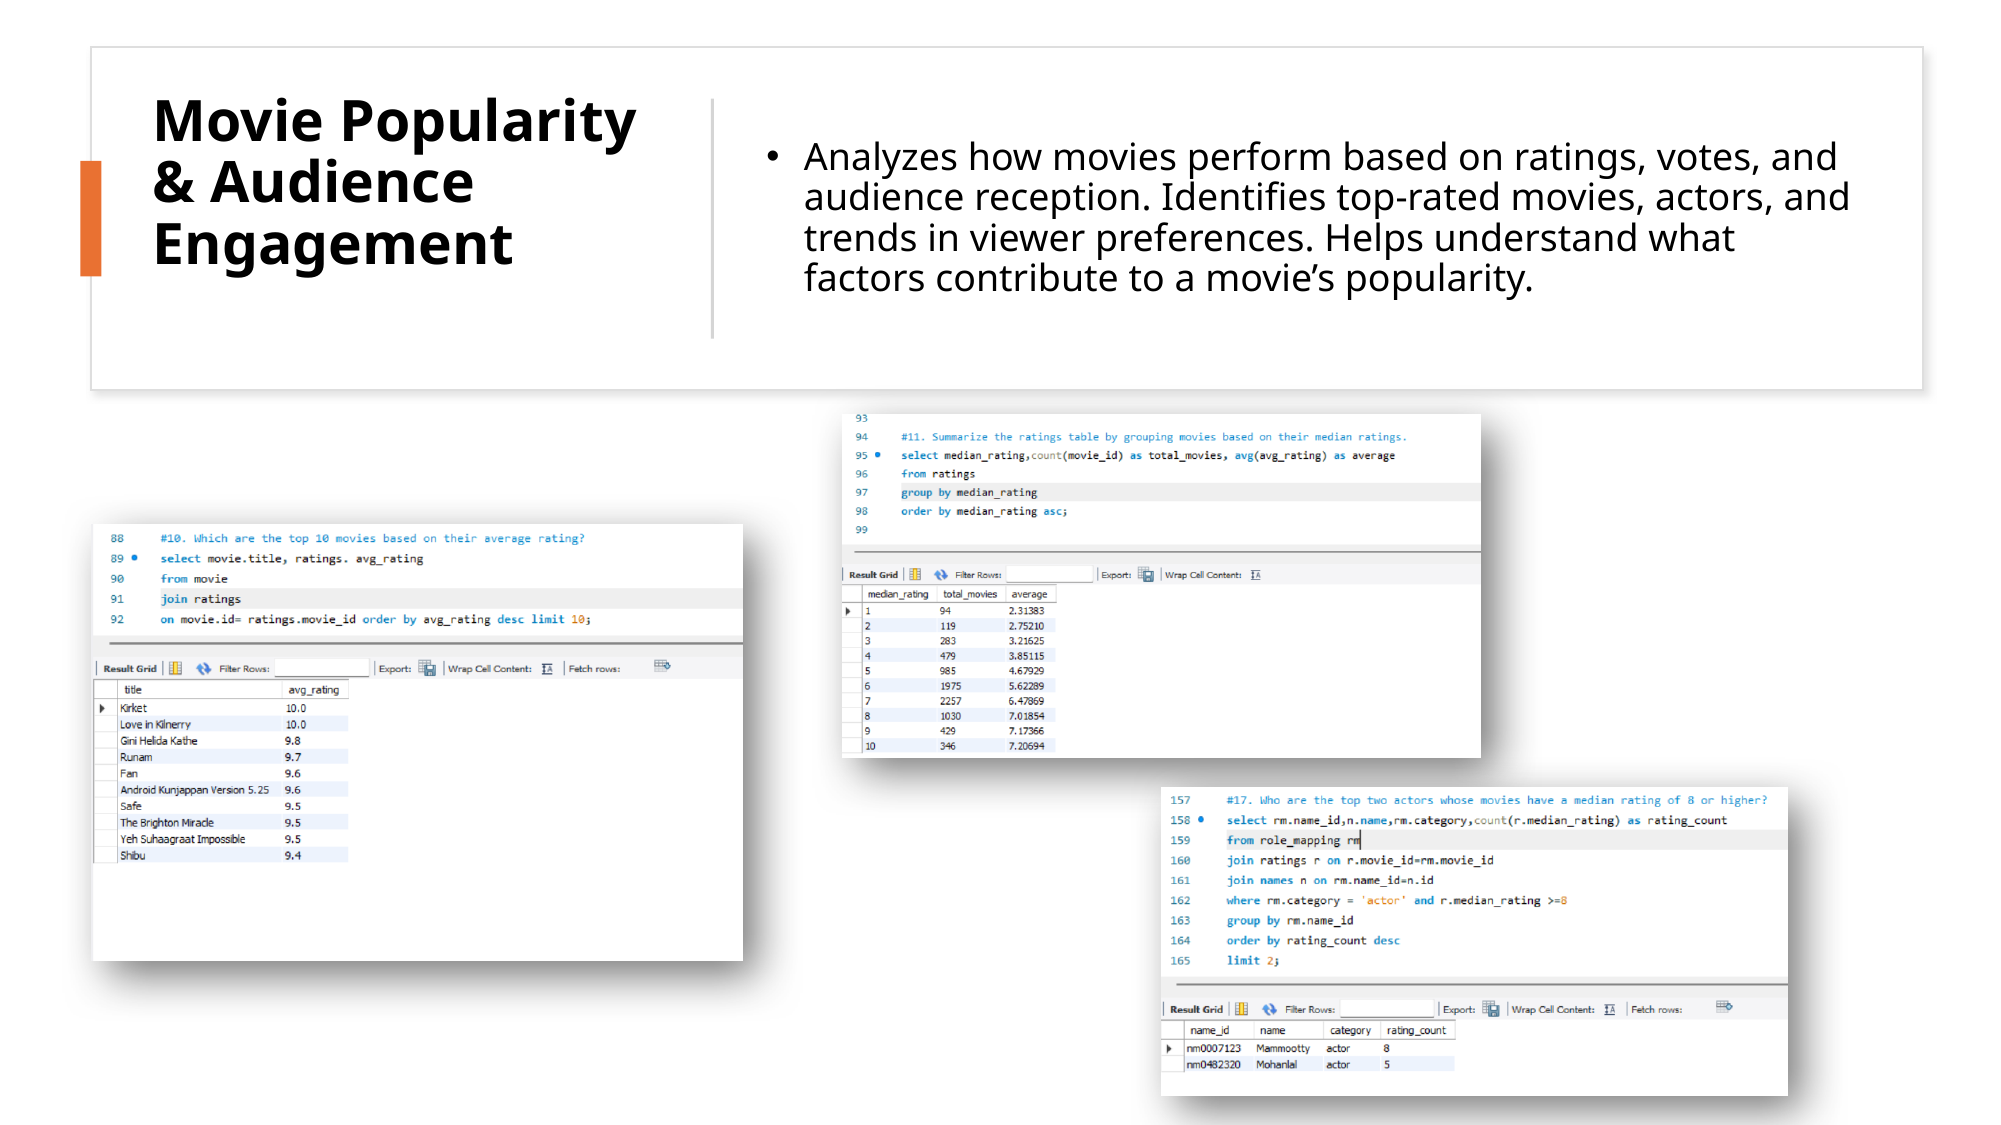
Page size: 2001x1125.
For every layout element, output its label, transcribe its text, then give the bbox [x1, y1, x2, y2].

text_box [709, 97, 715, 340]
picture [842, 414, 1481, 758]
picture [91, 523, 743, 961]
text_box [0, 0, 2000, 1125]
list Analyzes how movies perform based on ratings, votes, and audience reception. Identifies top-rated movies, actors, and trends in viewer preferences. Helps understand what factors contribute to a movie’s popularity. [751, 83, 1877, 354]
title Movie Popularity & Audience Engagement [138, 83, 680, 354]
picture [1160, 786, 1788, 1096]
text_box [79, 159, 103, 278]
text_box [89, 46, 1924, 392]
